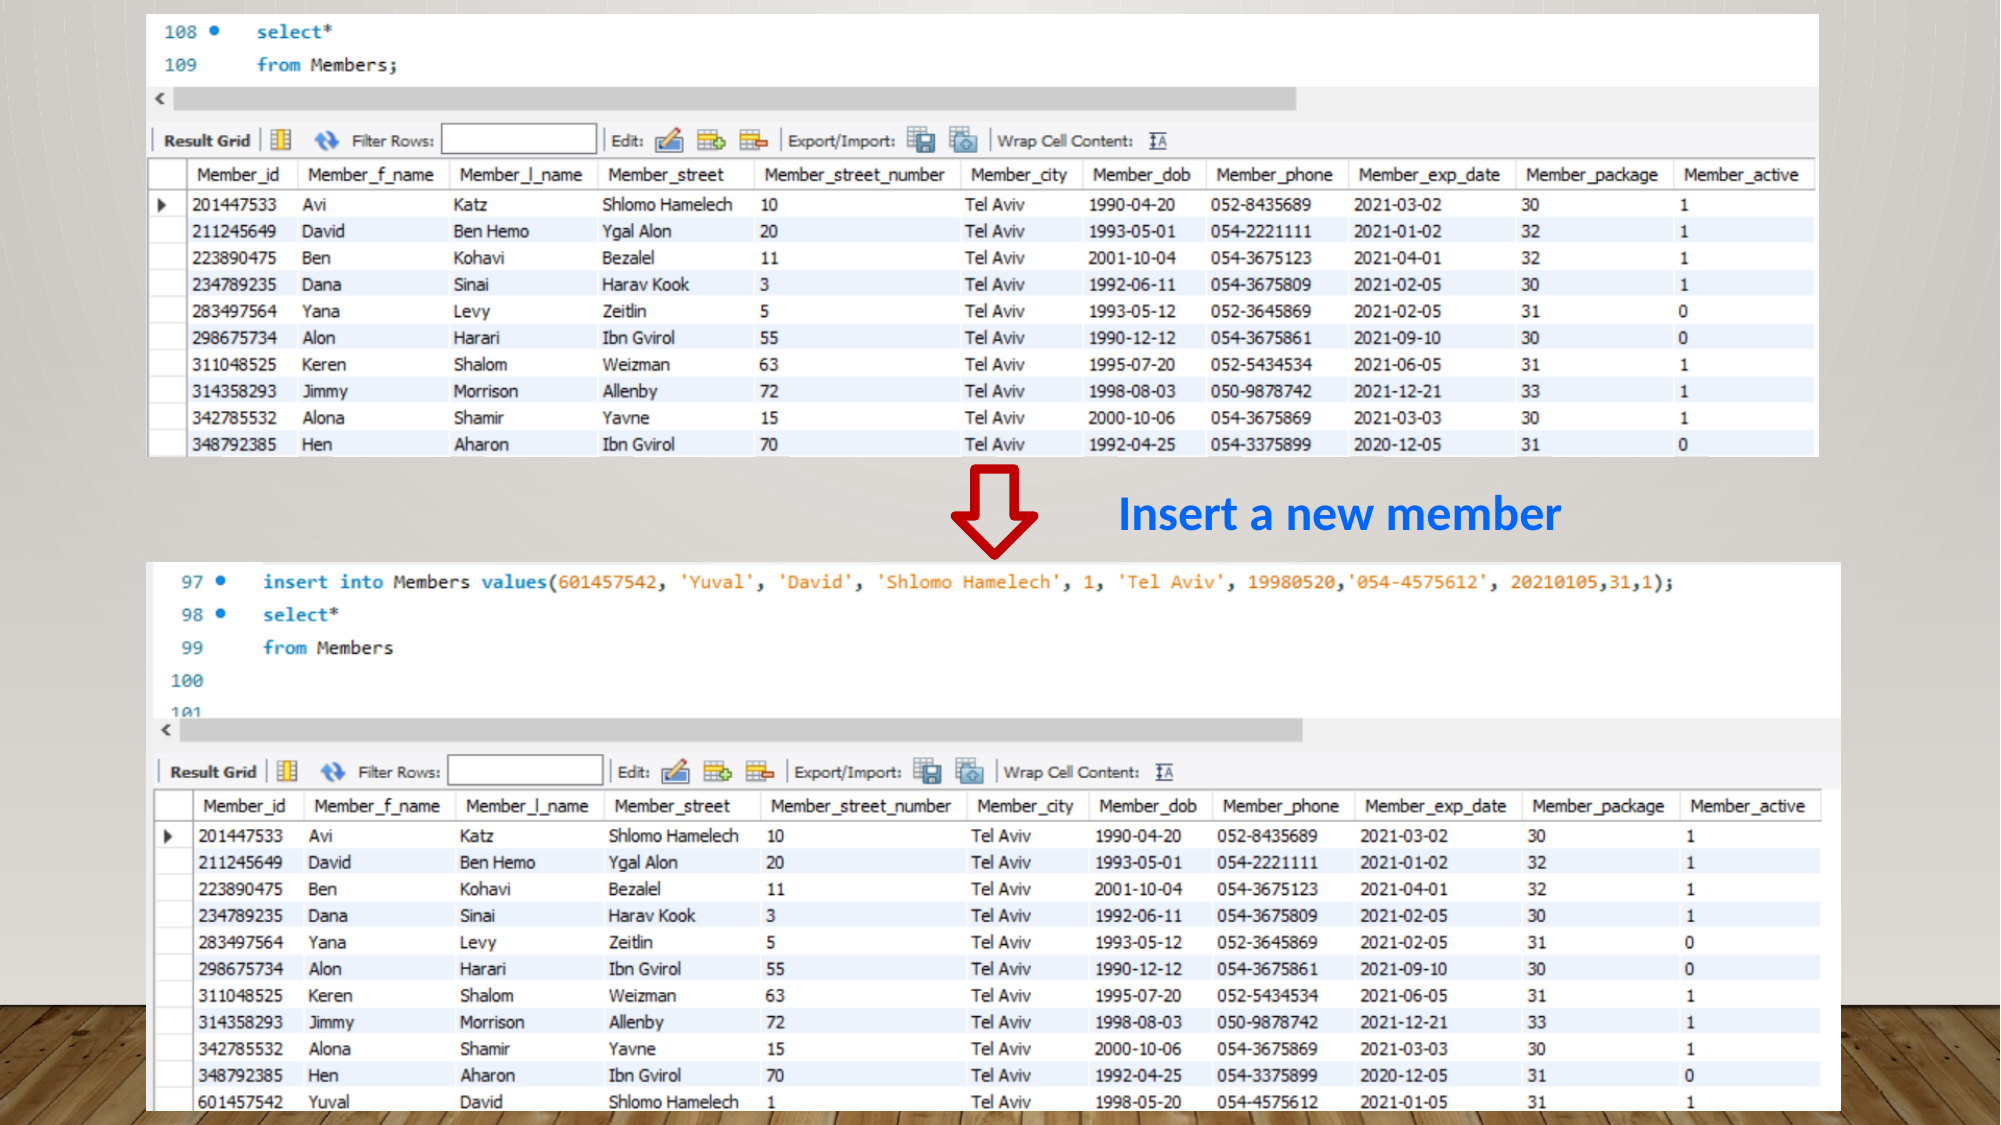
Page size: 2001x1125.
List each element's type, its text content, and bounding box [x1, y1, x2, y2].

text_box Insert a new member [1103, 468, 2000, 548]
text_box [954, 467, 1035, 557]
picture [146, 14, 1819, 457]
picture [0, 562, 2000, 1125]
